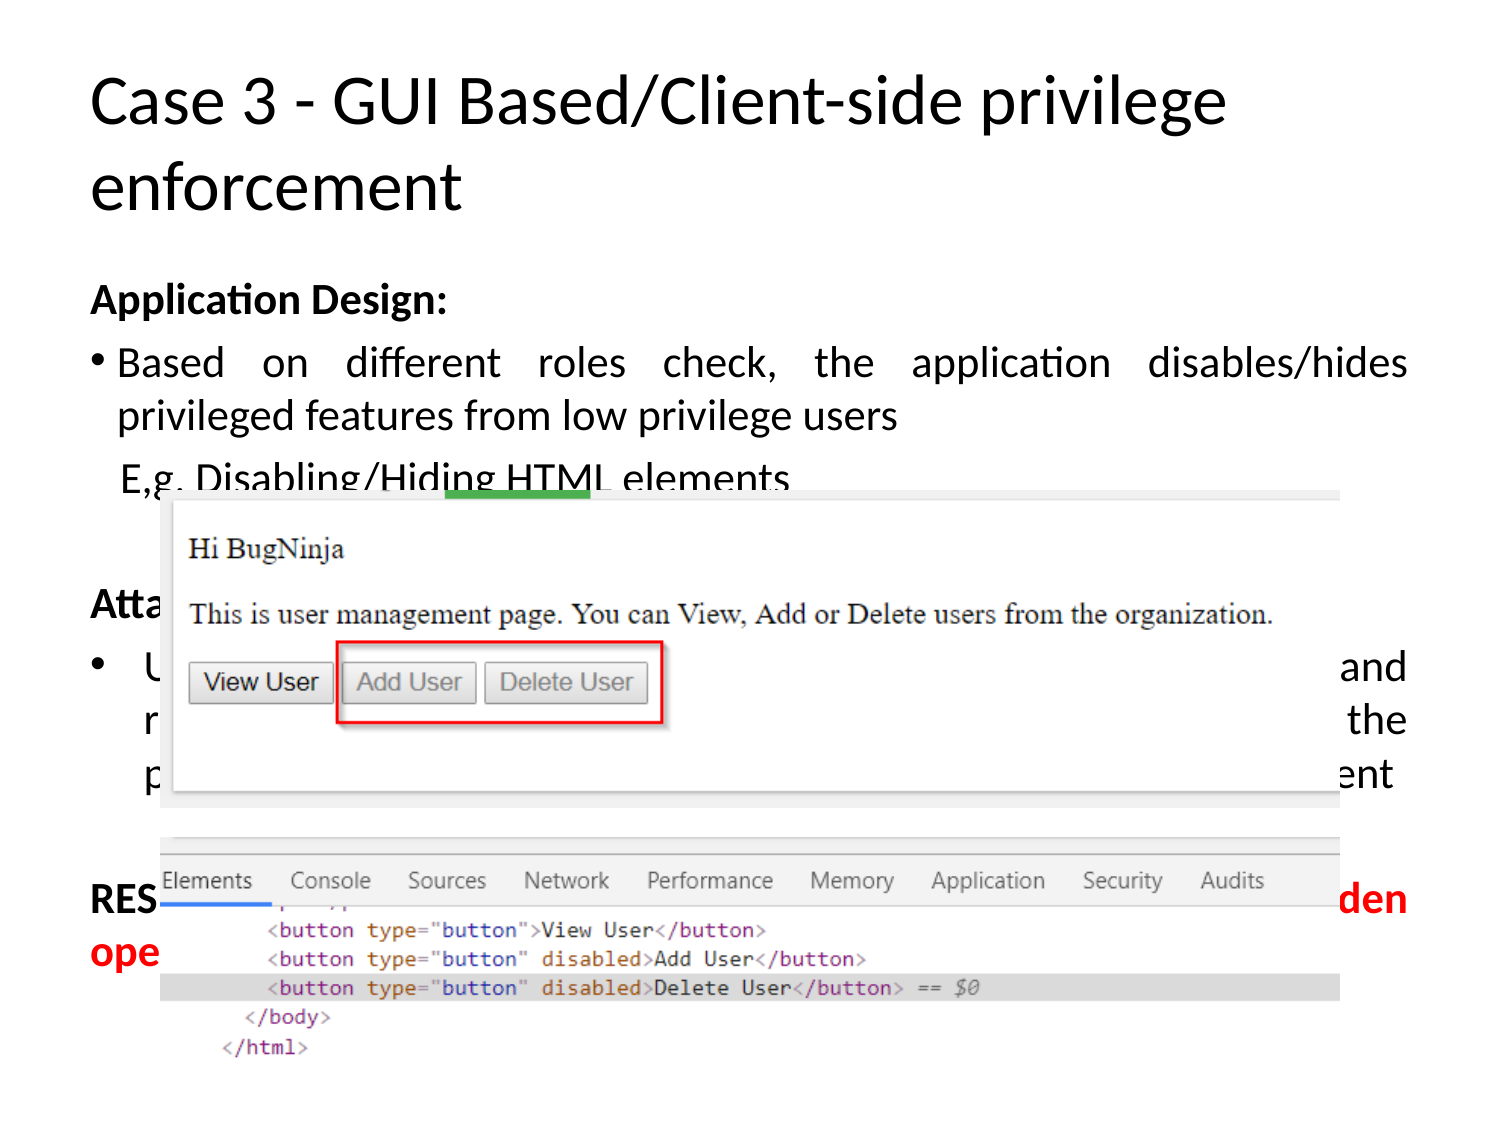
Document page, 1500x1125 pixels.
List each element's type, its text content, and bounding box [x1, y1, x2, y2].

picture [160, 490, 1340, 808]
title Case 3 - GUI Based/Client-side privilege enforcement [75, 45, 1425, 233]
list Application Design: Based on different roles check, the application disables/hides privileged features from low privilege users E,g, Disabling/Hiding HTML elements Attack Scenario: Using browser dev tool (F12), attacker can inspect the elements and remove the rules enforced on the basis of roles. Thus can escalate the privilege and bypass the GUI Based/Client-side privilege enforcement RESULT: Attacker escalates the privilege and perform disabled/hidden operations. [75, 262, 1425, 1005]
picture [160, 837, 1340, 1060]
